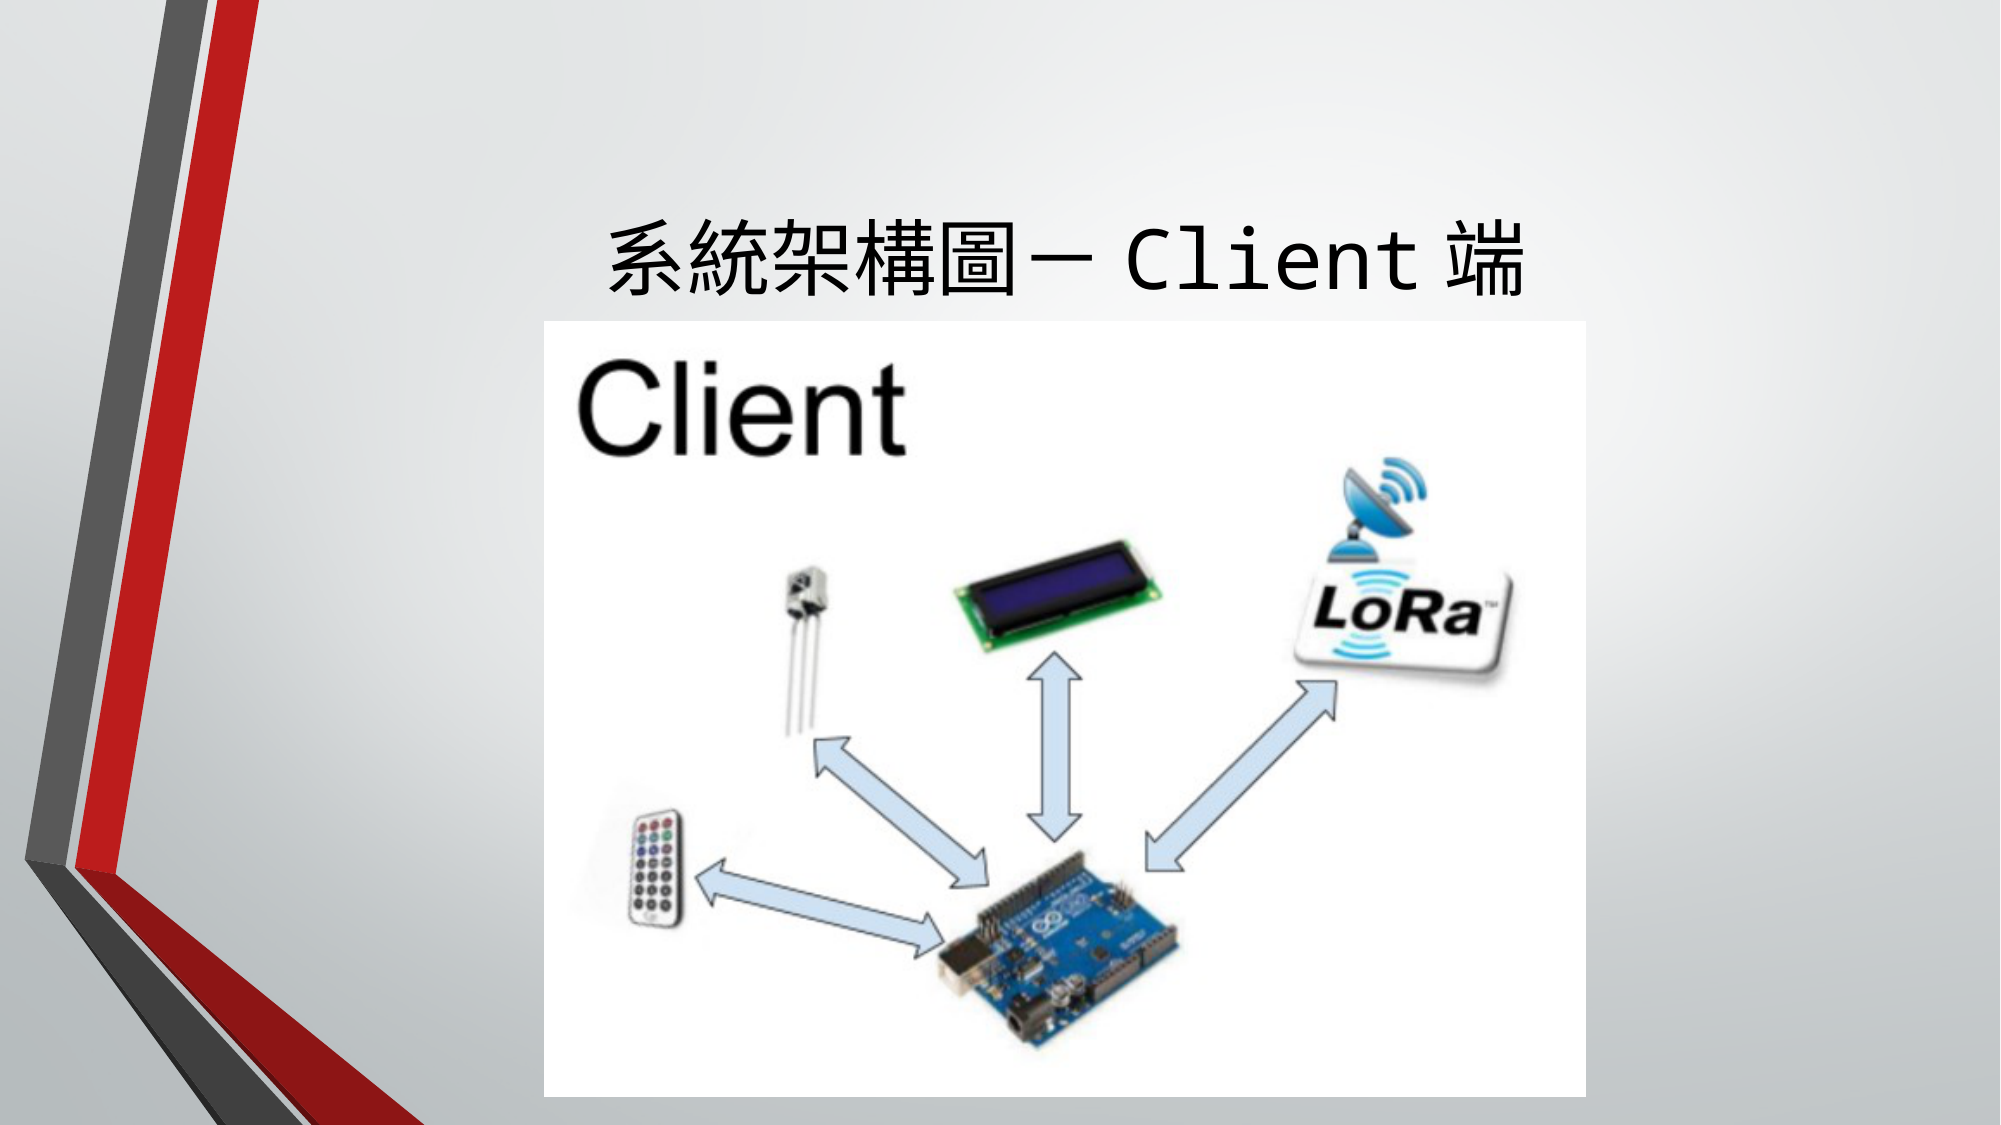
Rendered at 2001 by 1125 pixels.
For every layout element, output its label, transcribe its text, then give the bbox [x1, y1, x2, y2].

picture [544, 320, 1586, 1097]
title 系統架構圖－Client端 [243, 112, 1887, 400]
